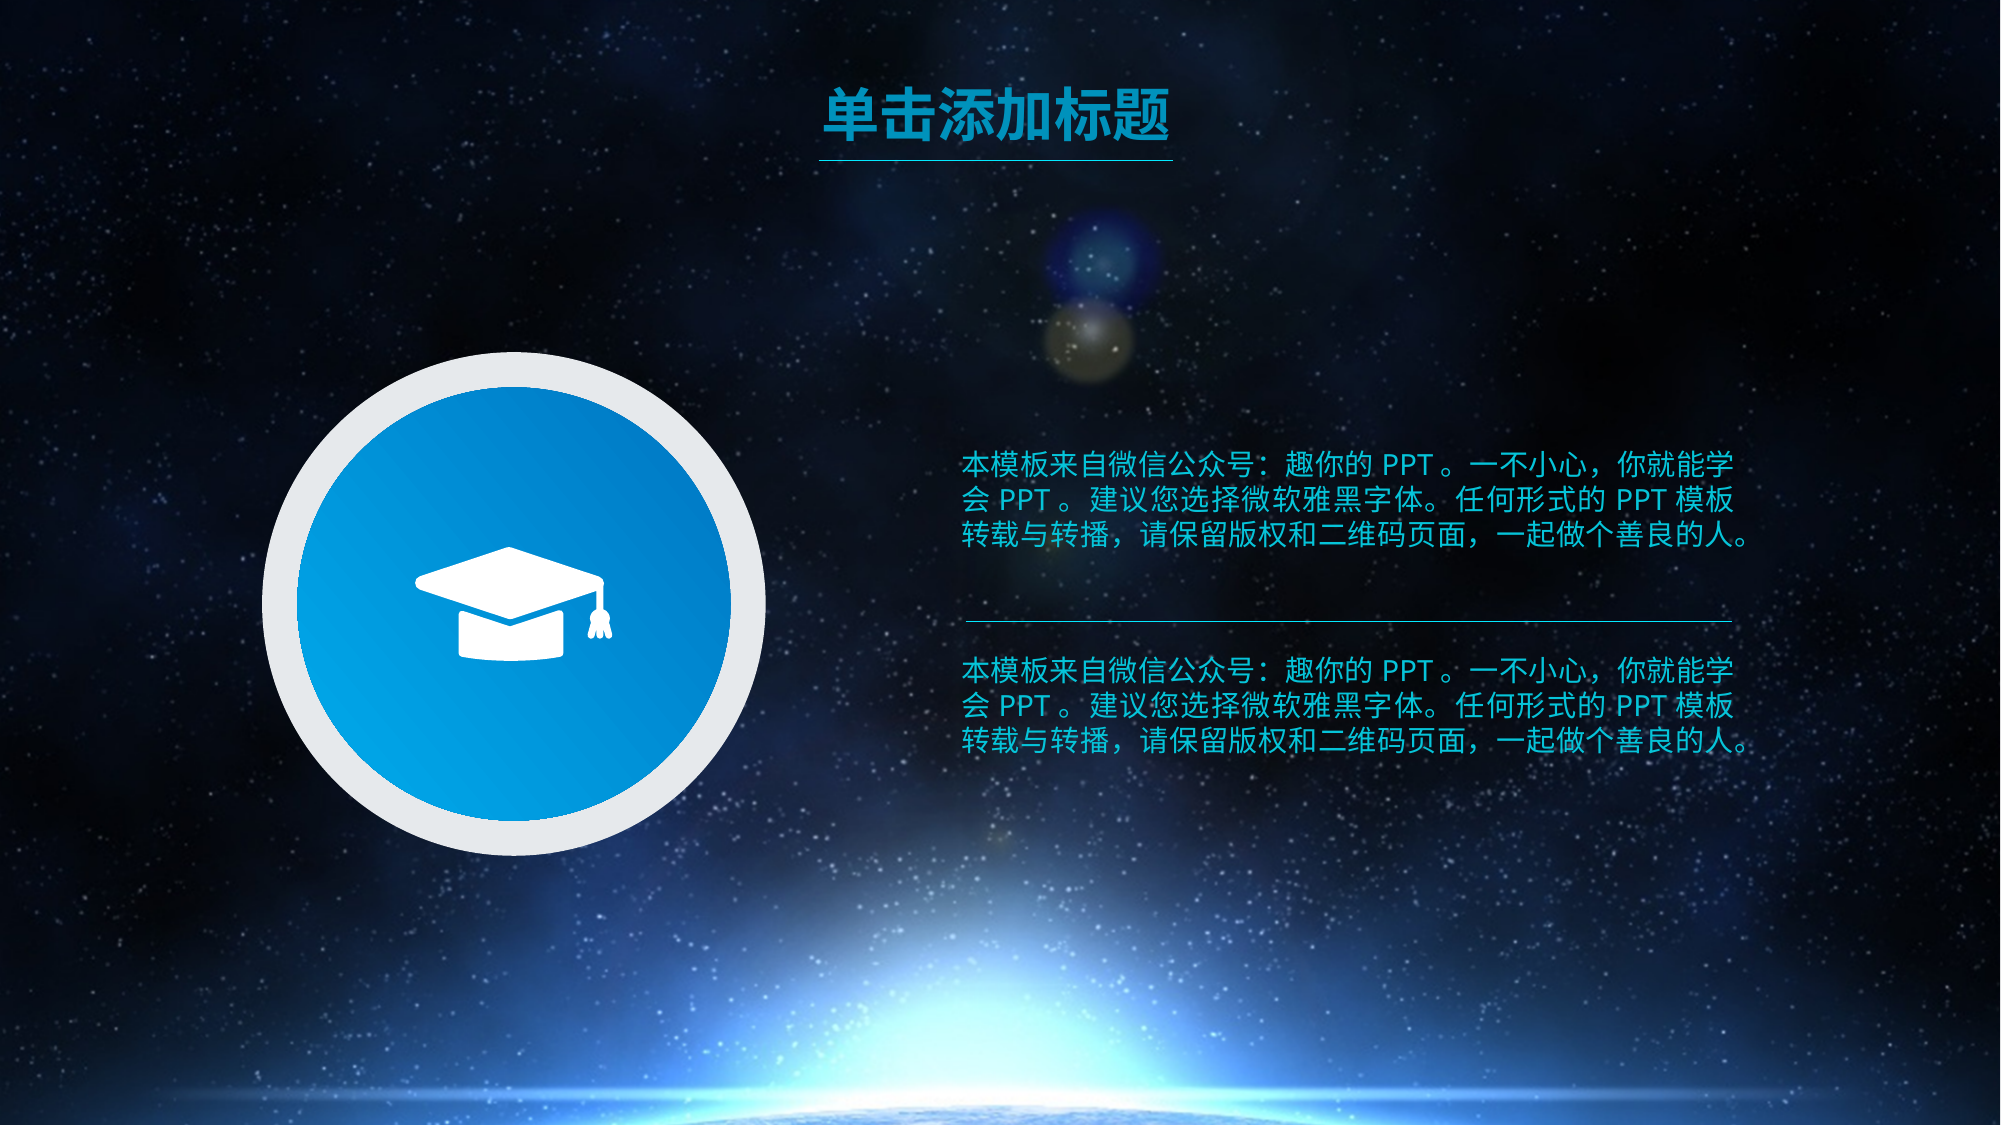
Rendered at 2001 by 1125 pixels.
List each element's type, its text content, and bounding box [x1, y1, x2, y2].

text_box [415, 547, 613, 639]
text_box 单击添加标题 [806, 70, 1211, 156]
text_box [261, 351, 767, 857]
text_box [297, 387, 731, 821]
text_box 本模板来自微信公众号：趣你的PPT。一不小心，你就能学会PPT。建议您选择微软雅黑字体。任何形式的PPT模板转载与转播，请保留版权和二维码页面，一起做个善良的人。 [946, 645, 1750, 765]
text_box [458, 610, 564, 661]
text_box 本模板来自微信公众号：趣你的PPT。一不小心，你就能学会PPT。建议您选择微软雅黑字体。任何形式的PPT模板转载与转播，请保留版权和二维码页面，一起做个善良的人。 [946, 439, 1750, 559]
picture [0, 0, 2001, 1125]
